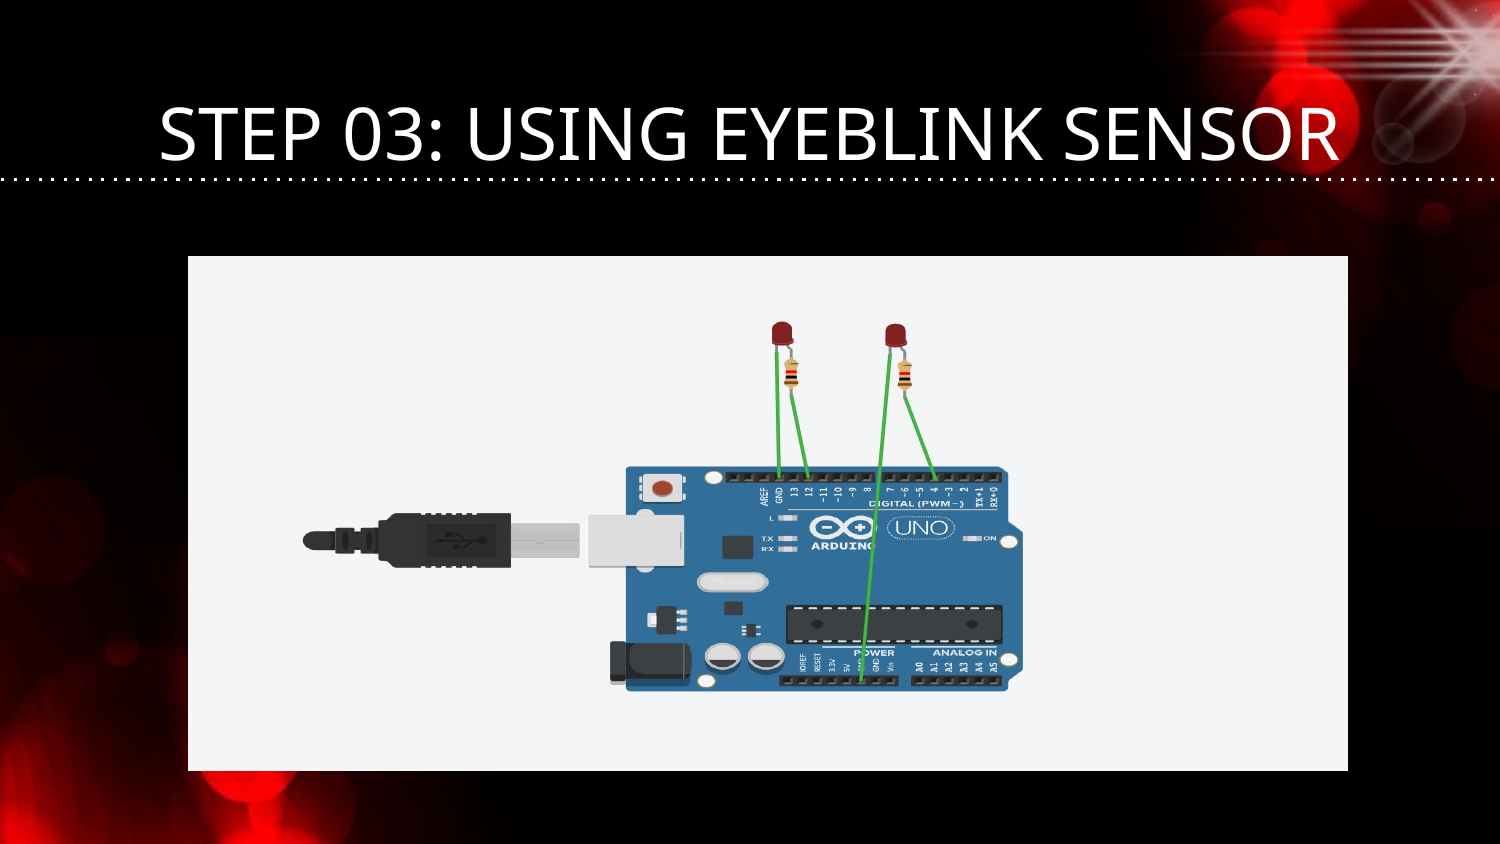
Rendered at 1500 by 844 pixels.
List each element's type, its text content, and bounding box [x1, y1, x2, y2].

title STEP 03: USING EYEBLINK SENSOR [118, 72, 1382, 167]
picture [0, 0, 1500, 844]
text_box [219, 232, 1439, 759]
